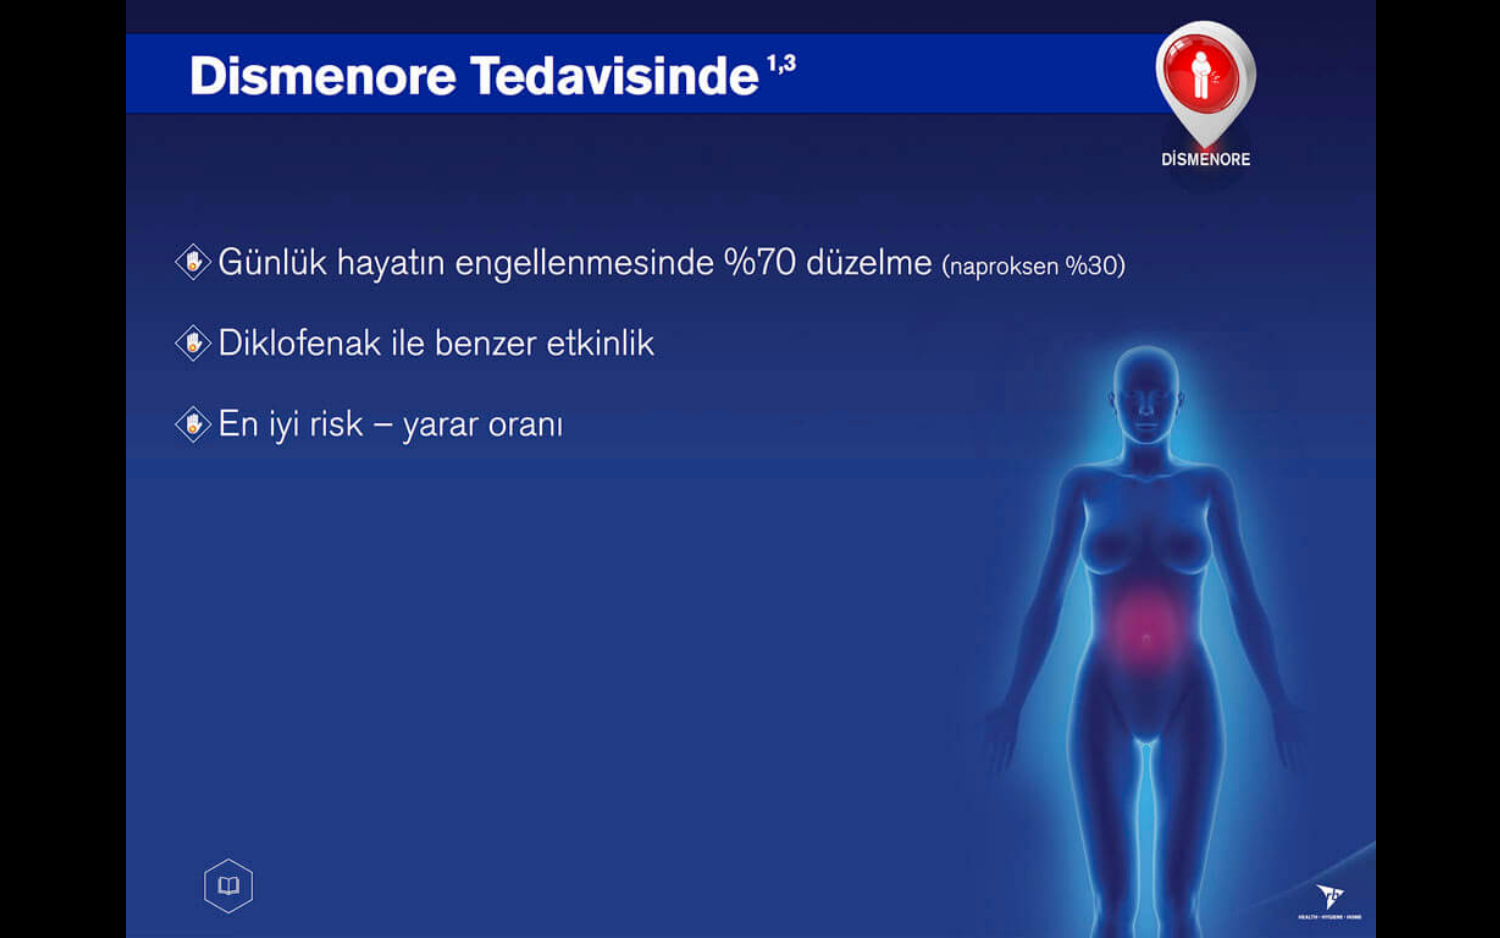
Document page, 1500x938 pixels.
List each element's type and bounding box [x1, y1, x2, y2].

picture [125, 0, 1377, 938]
